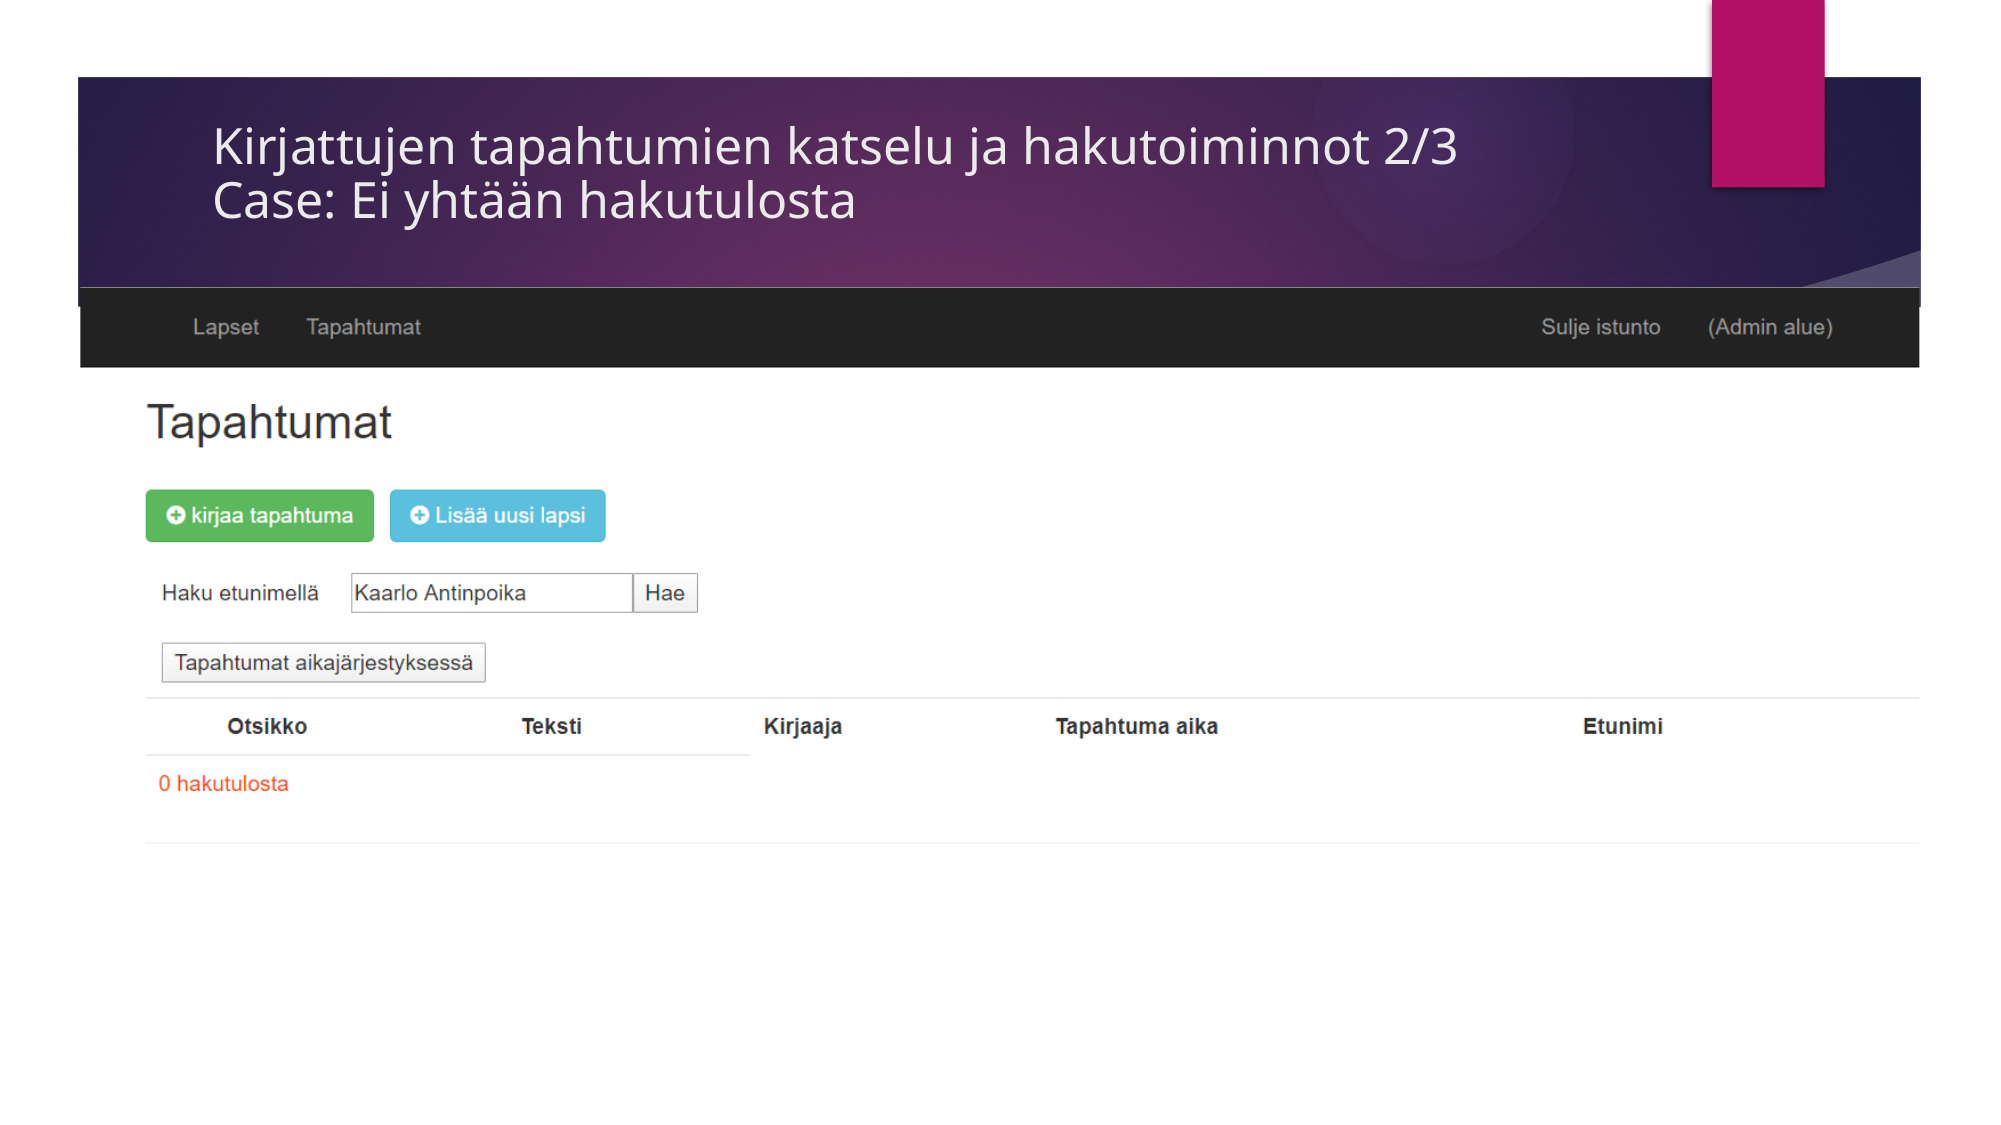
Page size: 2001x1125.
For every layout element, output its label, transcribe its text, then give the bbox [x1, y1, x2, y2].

title Kirjattujen tapahtumien katselu ja hakutoiminnot 2/3 Case: Ei yhtään hakutulosta [197, 117, 1635, 234]
picture [80, 287, 1920, 954]
